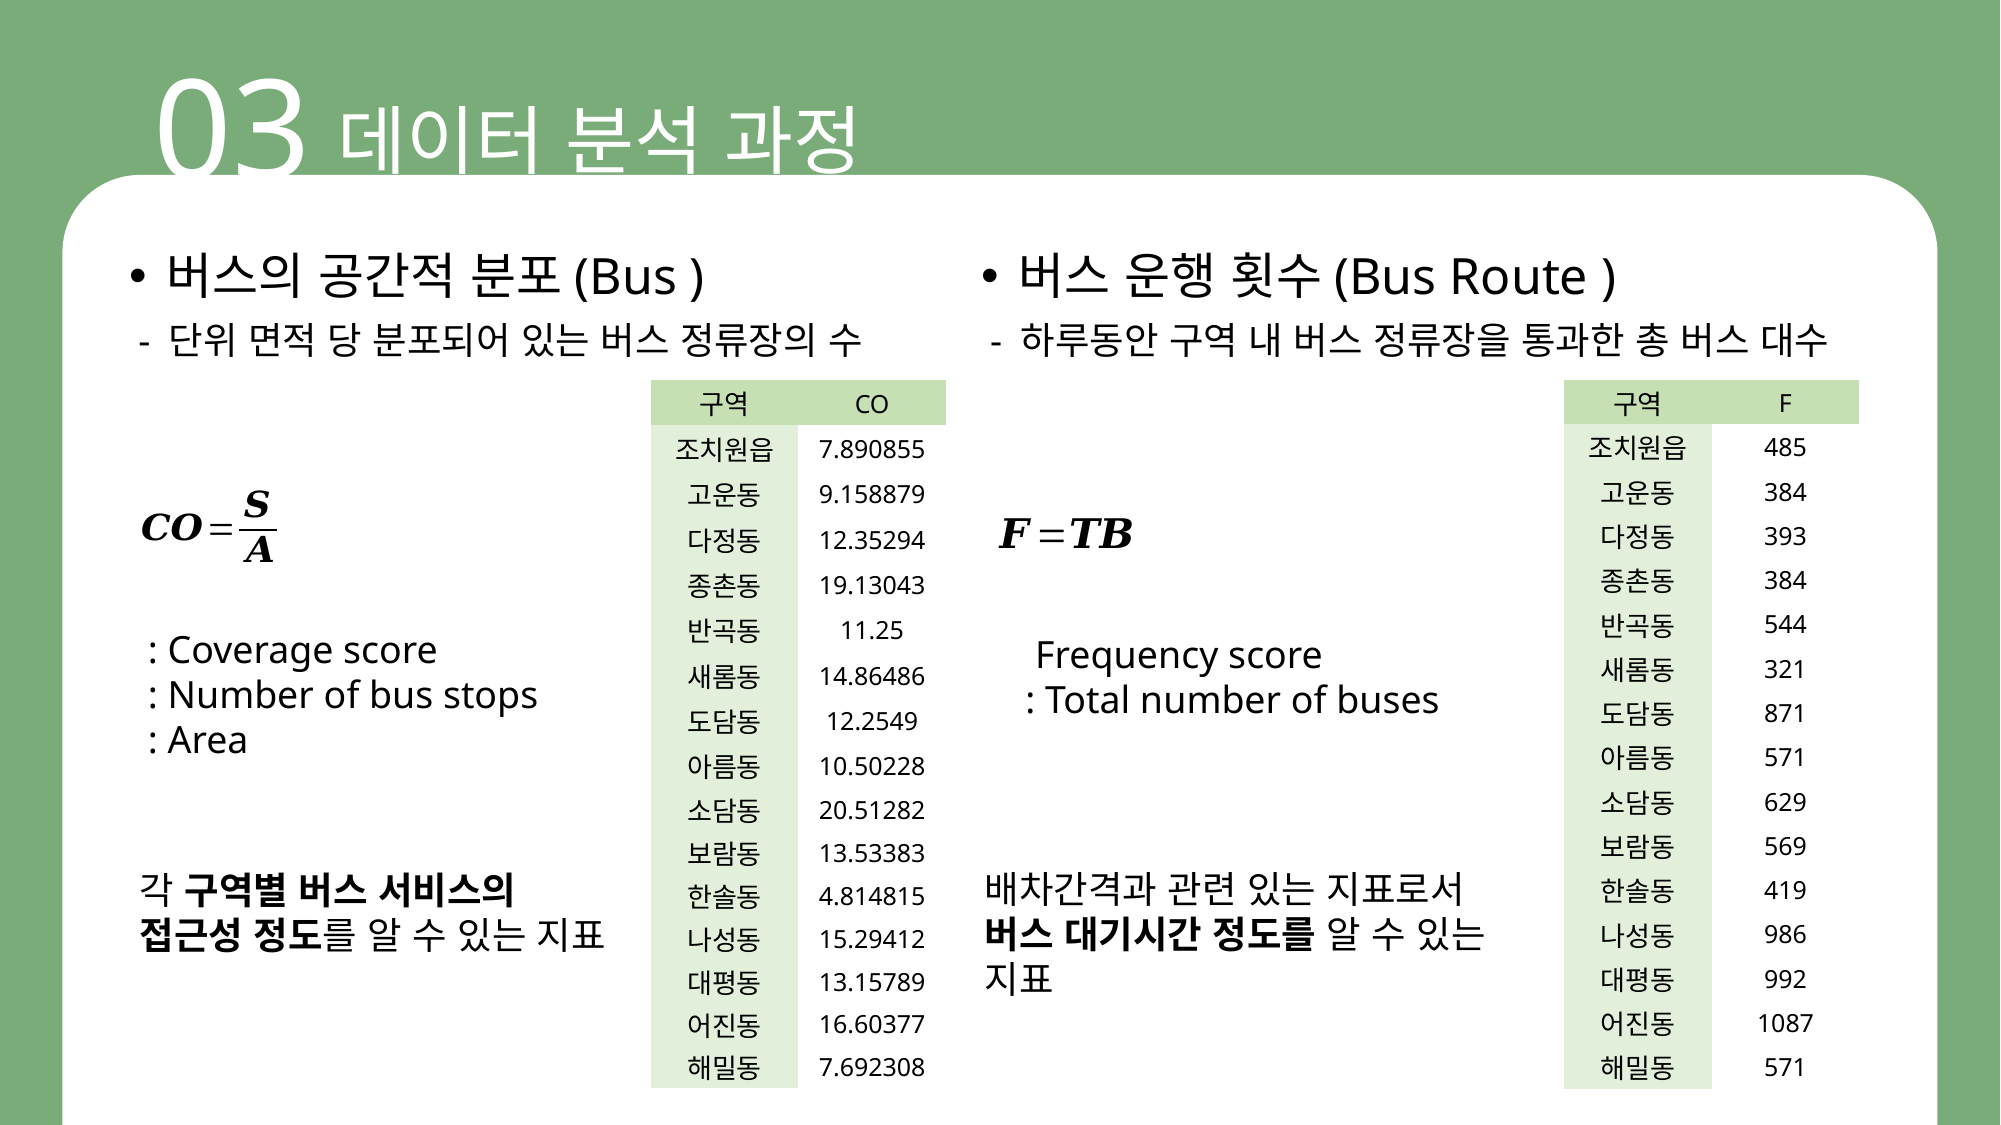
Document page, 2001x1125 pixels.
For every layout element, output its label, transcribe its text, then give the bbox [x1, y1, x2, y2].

table_cell 871 [1712, 690, 1859, 734]
table_cell 544 [1712, 602, 1859, 646]
table_cell 384 [1712, 557, 1859, 602]
table_cell 7.890855 [798, 425, 946, 471]
table_cell 해밀동 [1564, 1044, 1712, 1089]
text_box - 하루동안 구역 내 버스 정류장을 통과한 총 버스 대수 [975, 309, 1976, 370]
table_cell 반곡동 [651, 607, 798, 652]
table_cell 13.53383 [798, 831, 946, 874]
table_cell 도담동 [1564, 690, 1712, 734]
table_cell 나성동 [1564, 912, 1712, 956]
table_cell 어진동 [1564, 1000, 1712, 1044]
table_header CO [798, 380, 946, 425]
table_cell 보람동 [1564, 823, 1712, 867]
table_cell 384 [1712, 469, 1859, 513]
table_cell 해밀동 [651, 1045, 798, 1088]
table_header 구역 [651, 380, 798, 425]
text_box 각 구역별 버스 서비스의 접근성 정도를 알 수 있는 지표 [124, 814, 651, 965]
table_cell 9.158879 [798, 471, 946, 516]
table_cell 20.51282 [798, 788, 946, 831]
table_cell 15.29412 [798, 917, 946, 960]
table_cell 보람동 [651, 831, 798, 874]
text_box - 단위 면적 당 분포되어 있는 버스 정류장의 수 [123, 309, 975, 370]
table_cell 12.35294 [798, 516, 946, 561]
table_cell 한솔동 [1564, 867, 1712, 912]
table_cell 고운동 [651, 471, 798, 516]
table_cell 아름동 [1564, 734, 1712, 779]
table_cell 소담동 [651, 788, 798, 831]
title 데이터 분석 과정 [491, 84, 966, 205]
table_cell 14.86486 [798, 652, 946, 698]
table_cell 12.2549 [798, 698, 946, 743]
table_cell 4.814815 [798, 874, 946, 917]
text_box 배차간격과 관련 있는 지표로서 버스 대기시간 정도를 알 수 있는 지표 [970, 859, 1564, 1009]
table_header F [1712, 380, 1859, 424]
table_cell 대평동 [651, 960, 798, 1002]
table_cell 11.25 [798, 607, 946, 652]
table_cell 아름동 [651, 743, 798, 788]
table_cell 소담동 [1564, 779, 1712, 823]
table_cell 다정동 [1564, 513, 1712, 557]
table_cell 19.13043 [798, 561, 946, 607]
table_cell 새롬동 [1564, 646, 1712, 690]
table_cell 16.60377 [798, 1002, 946, 1045]
table_cell 반곡동 [1564, 602, 1712, 646]
table_cell 393 [1712, 513, 1859, 557]
table_cell 다정동 [651, 516, 798, 561]
table_cell 10.50228 [798, 743, 946, 788]
table_cell 고운동 [1564, 469, 1712, 513]
table_header 구역 [1564, 380, 1712, 424]
table_cell 419 [1712, 867, 1859, 912]
table_cell 종촌동 [1564, 557, 1712, 602]
table_cell 조치원읍 [1564, 424, 1712, 469]
table_cell 986 [1712, 912, 1859, 956]
table_cell 대평동 [1564, 956, 1712, 1000]
table_cell 새롬동 [651, 652, 798, 698]
table_cell 571 [1712, 1044, 1859, 1089]
table_cell 992 [1712, 956, 1859, 1000]
table_cell 1087 [1712, 1000, 1859, 1044]
text_box 03 [138, 31, 491, 237]
table_cell 조치원읍 [651, 425, 798, 471]
table_cell 한솔동 [651, 874, 798, 917]
table_cell 485 [1712, 424, 1859, 469]
table_cell 571 [1712, 734, 1859, 779]
table_cell 도담동 [651, 698, 798, 743]
table_cell 나성동 [651, 917, 798, 960]
table_cell 629 [1712, 779, 1859, 823]
table_cell 569 [1712, 823, 1859, 867]
table_cell 종촌동 [651, 561, 798, 607]
table_cell 7.692308 [798, 1045, 946, 1088]
table_cell 어진동 [651, 1002, 798, 1045]
table_cell 321 [1712, 646, 1859, 690]
table_cell 13.15789 [798, 960, 946, 1002]
